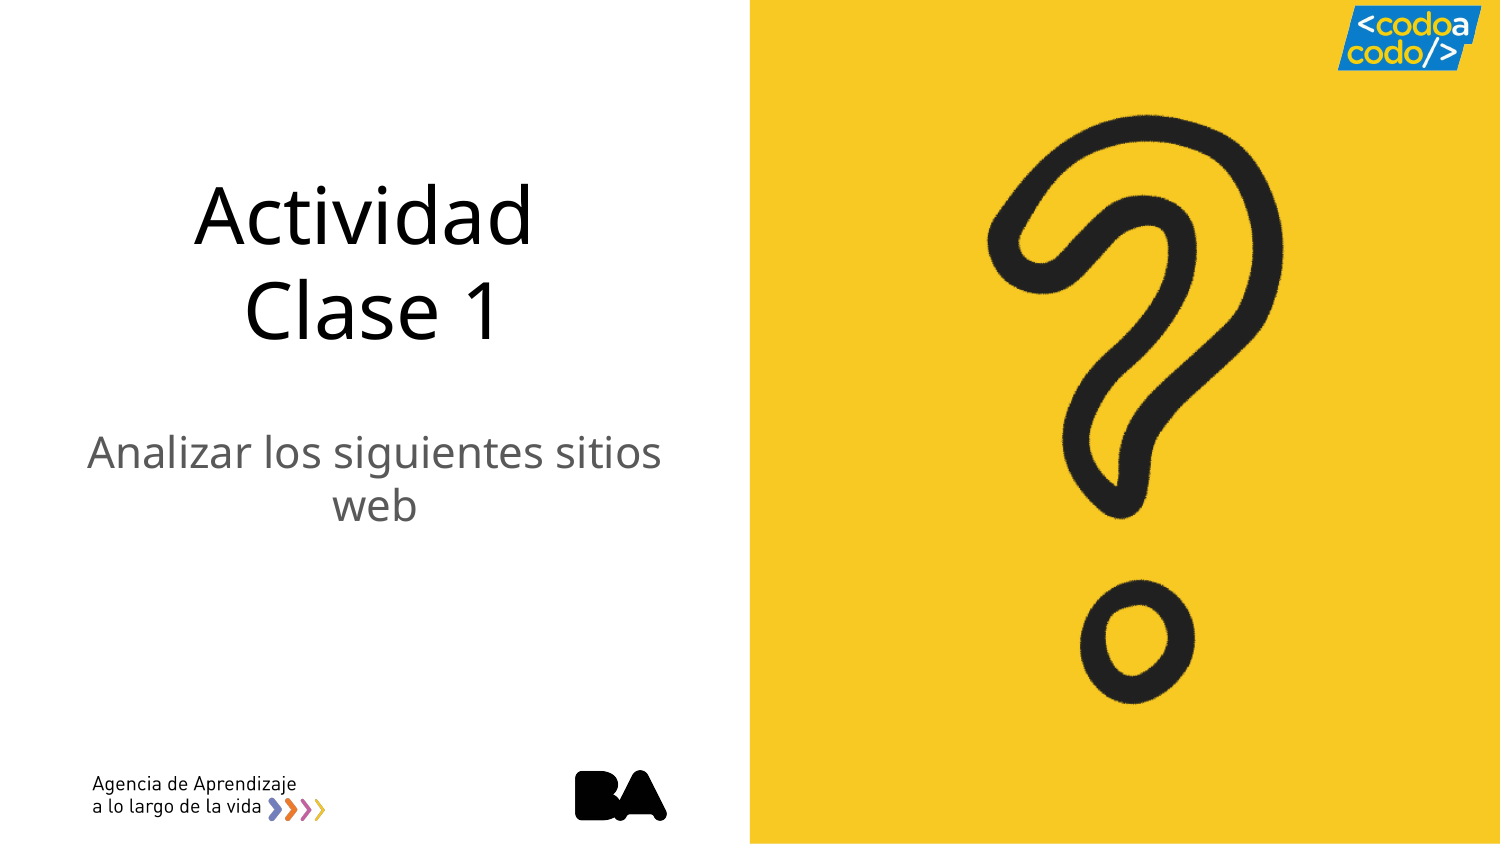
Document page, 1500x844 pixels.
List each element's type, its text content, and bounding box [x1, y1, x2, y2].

picture [764, 0, 1500, 785]
picture [575, 770, 667, 821]
subtitle Analizar los siguientes sitios web [43, 409, 708, 613]
picture [1337, 5, 1482, 71]
title Actividad Clase 1 [43, 127, 708, 371]
picture [70, 756, 344, 835]
